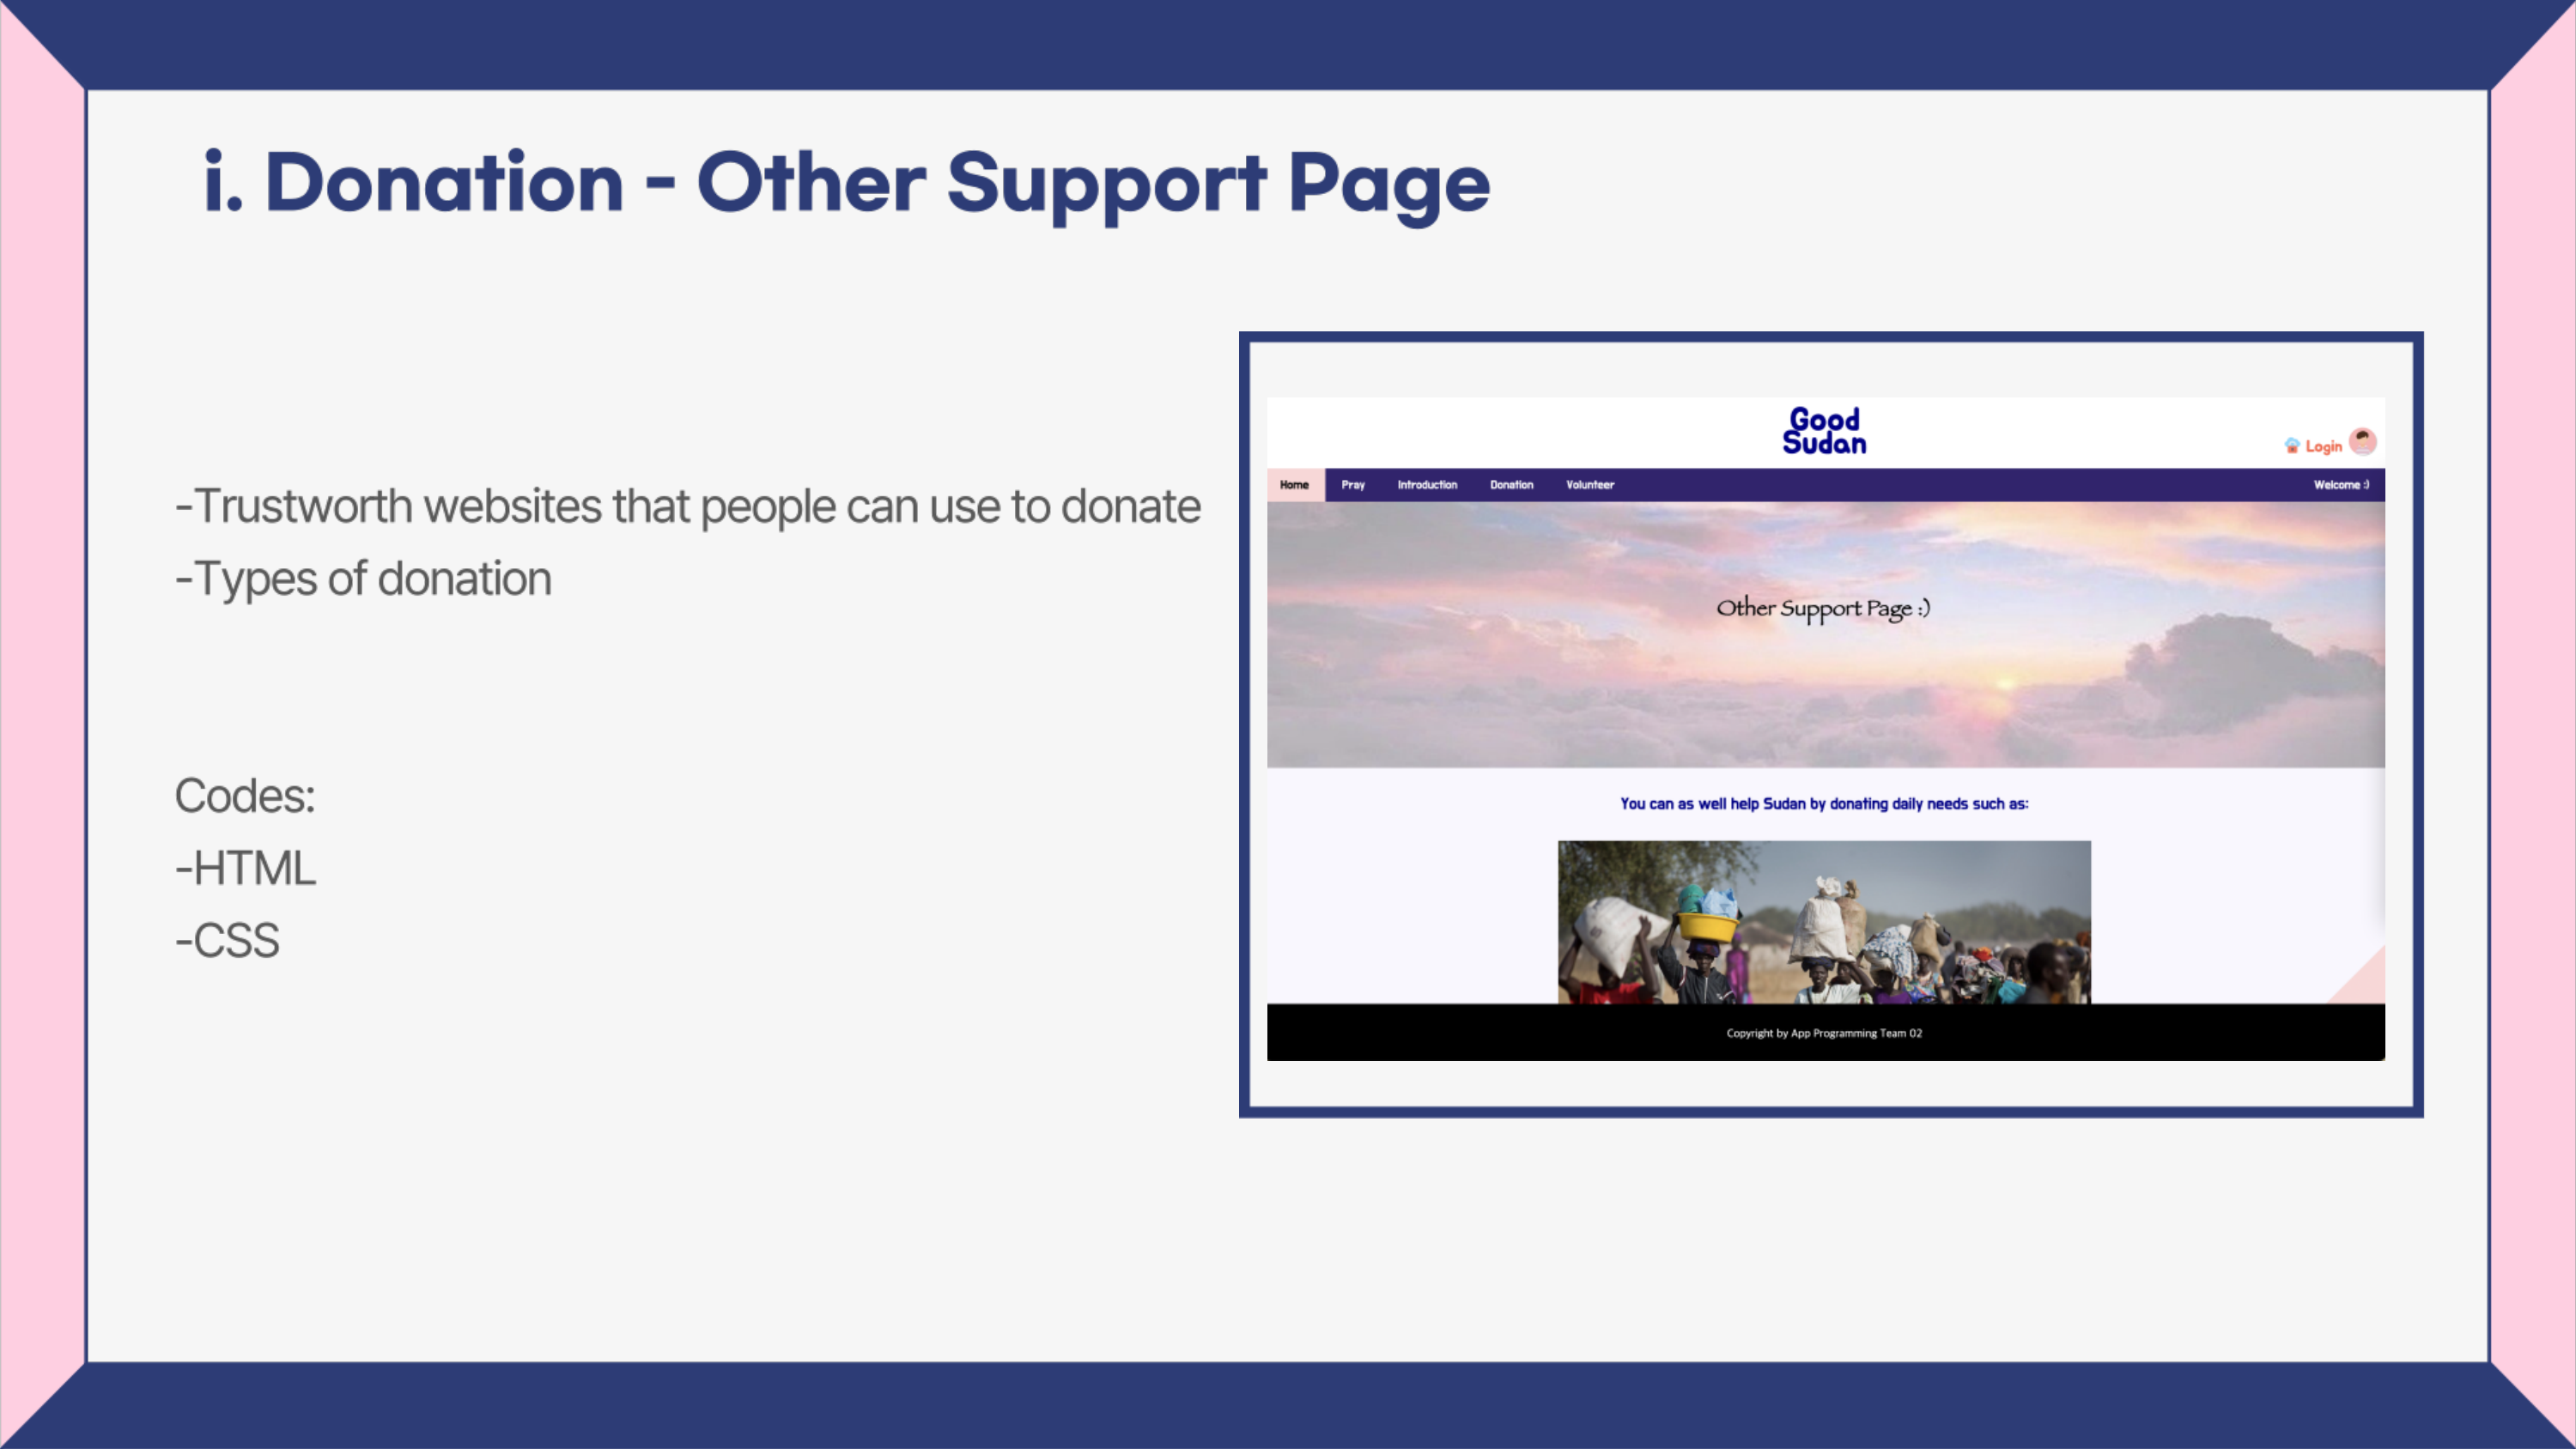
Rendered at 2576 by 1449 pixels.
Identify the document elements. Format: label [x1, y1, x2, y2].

text_box [1239, 330, 2427, 1119]
picture [167, 466, 1224, 998]
picture [175, 128, 1524, 263]
text_box [0, 0, 2576, 1449]
text_box [1267, 397, 2385, 1061]
